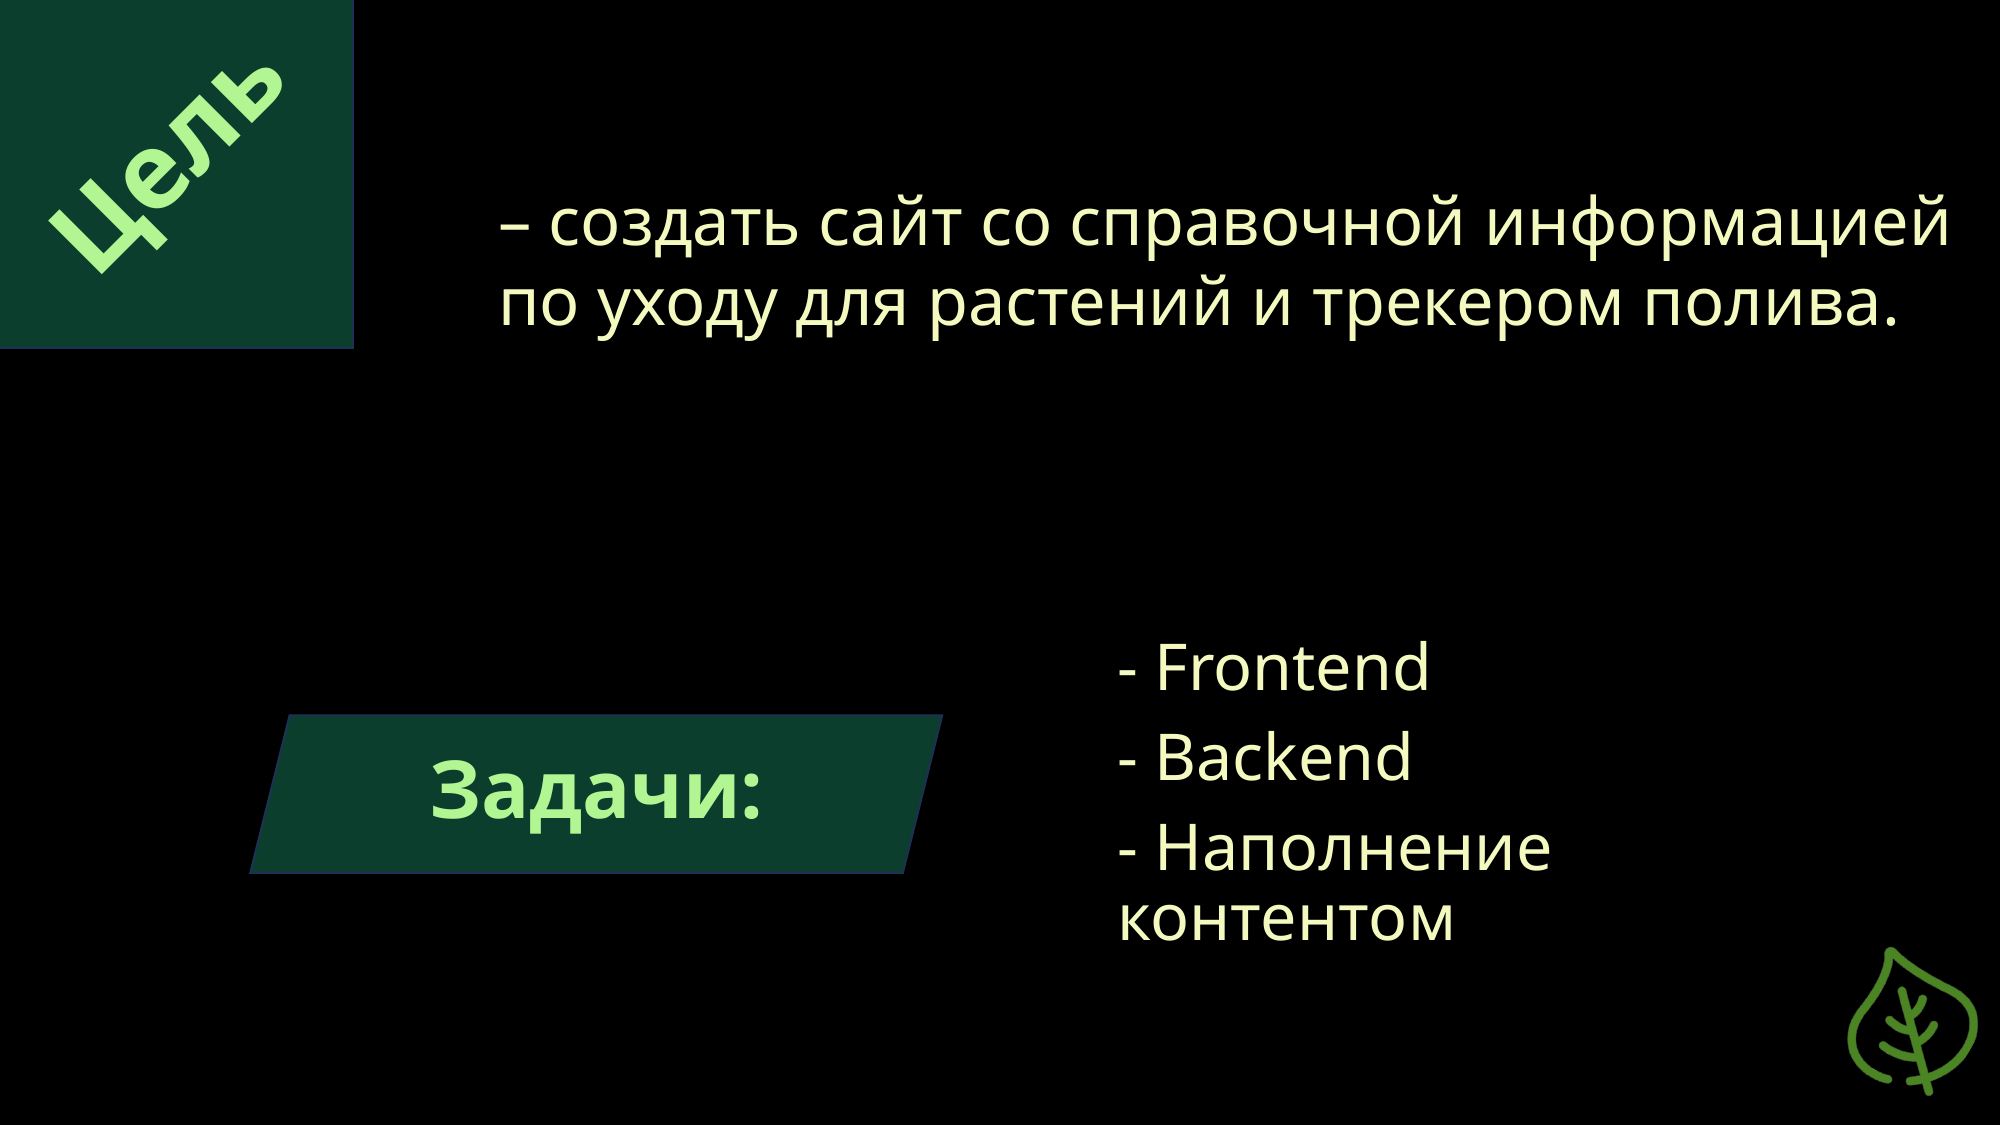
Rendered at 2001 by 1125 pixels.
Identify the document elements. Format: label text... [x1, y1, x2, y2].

text_box Задачи: [410, 715, 783, 870]
picture [1842, 956, 1973, 1103]
text_box [248, 714, 944, 874]
text_box [0, 0, 354, 349]
text_box – создать сайт со справочной информацией по уходу для растений и трекером полива. [483, 171, 1975, 347]
title Цель [0, 0, 340, 328]
subtitle - Frontend - Backend - Наполнение контентом [1102, 626, 1871, 963]
